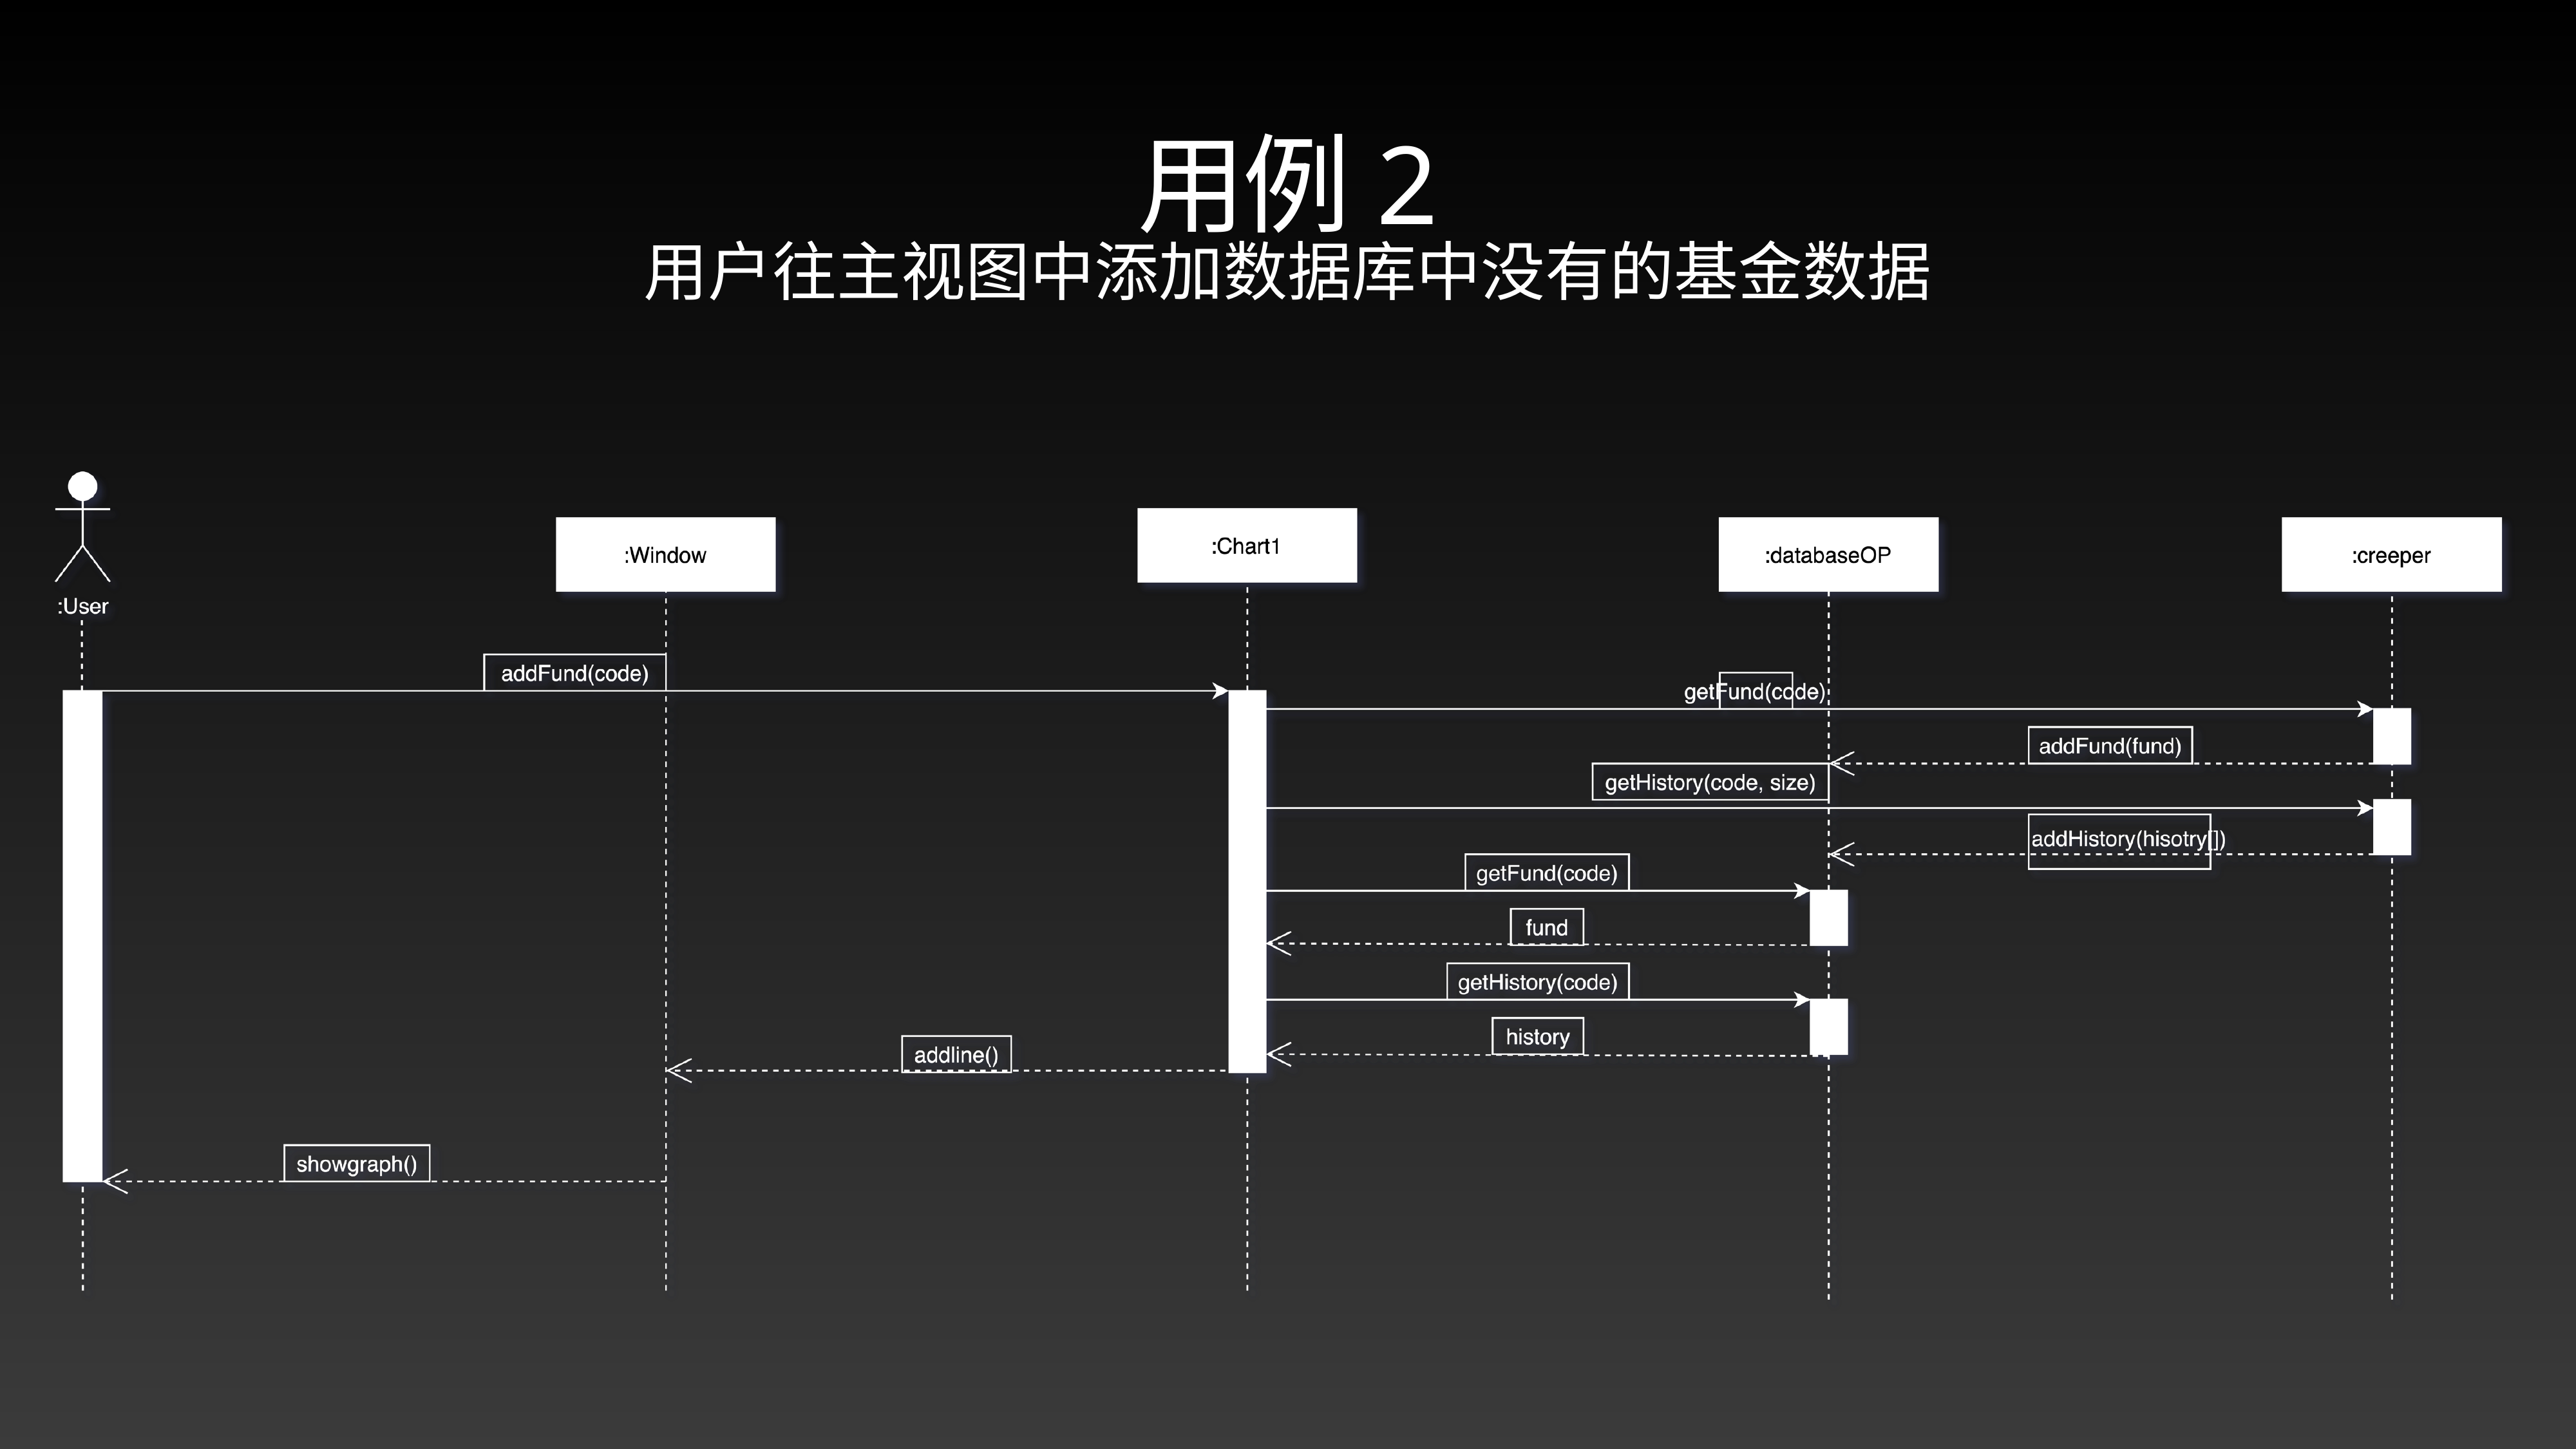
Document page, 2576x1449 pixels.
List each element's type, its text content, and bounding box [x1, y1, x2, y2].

list 用户往主视图中添加数据库中没有的基金数据 [133, 225, 2443, 334]
title 用例2 [133, 85, 2443, 225]
picture [54, 471, 2522, 1322]
